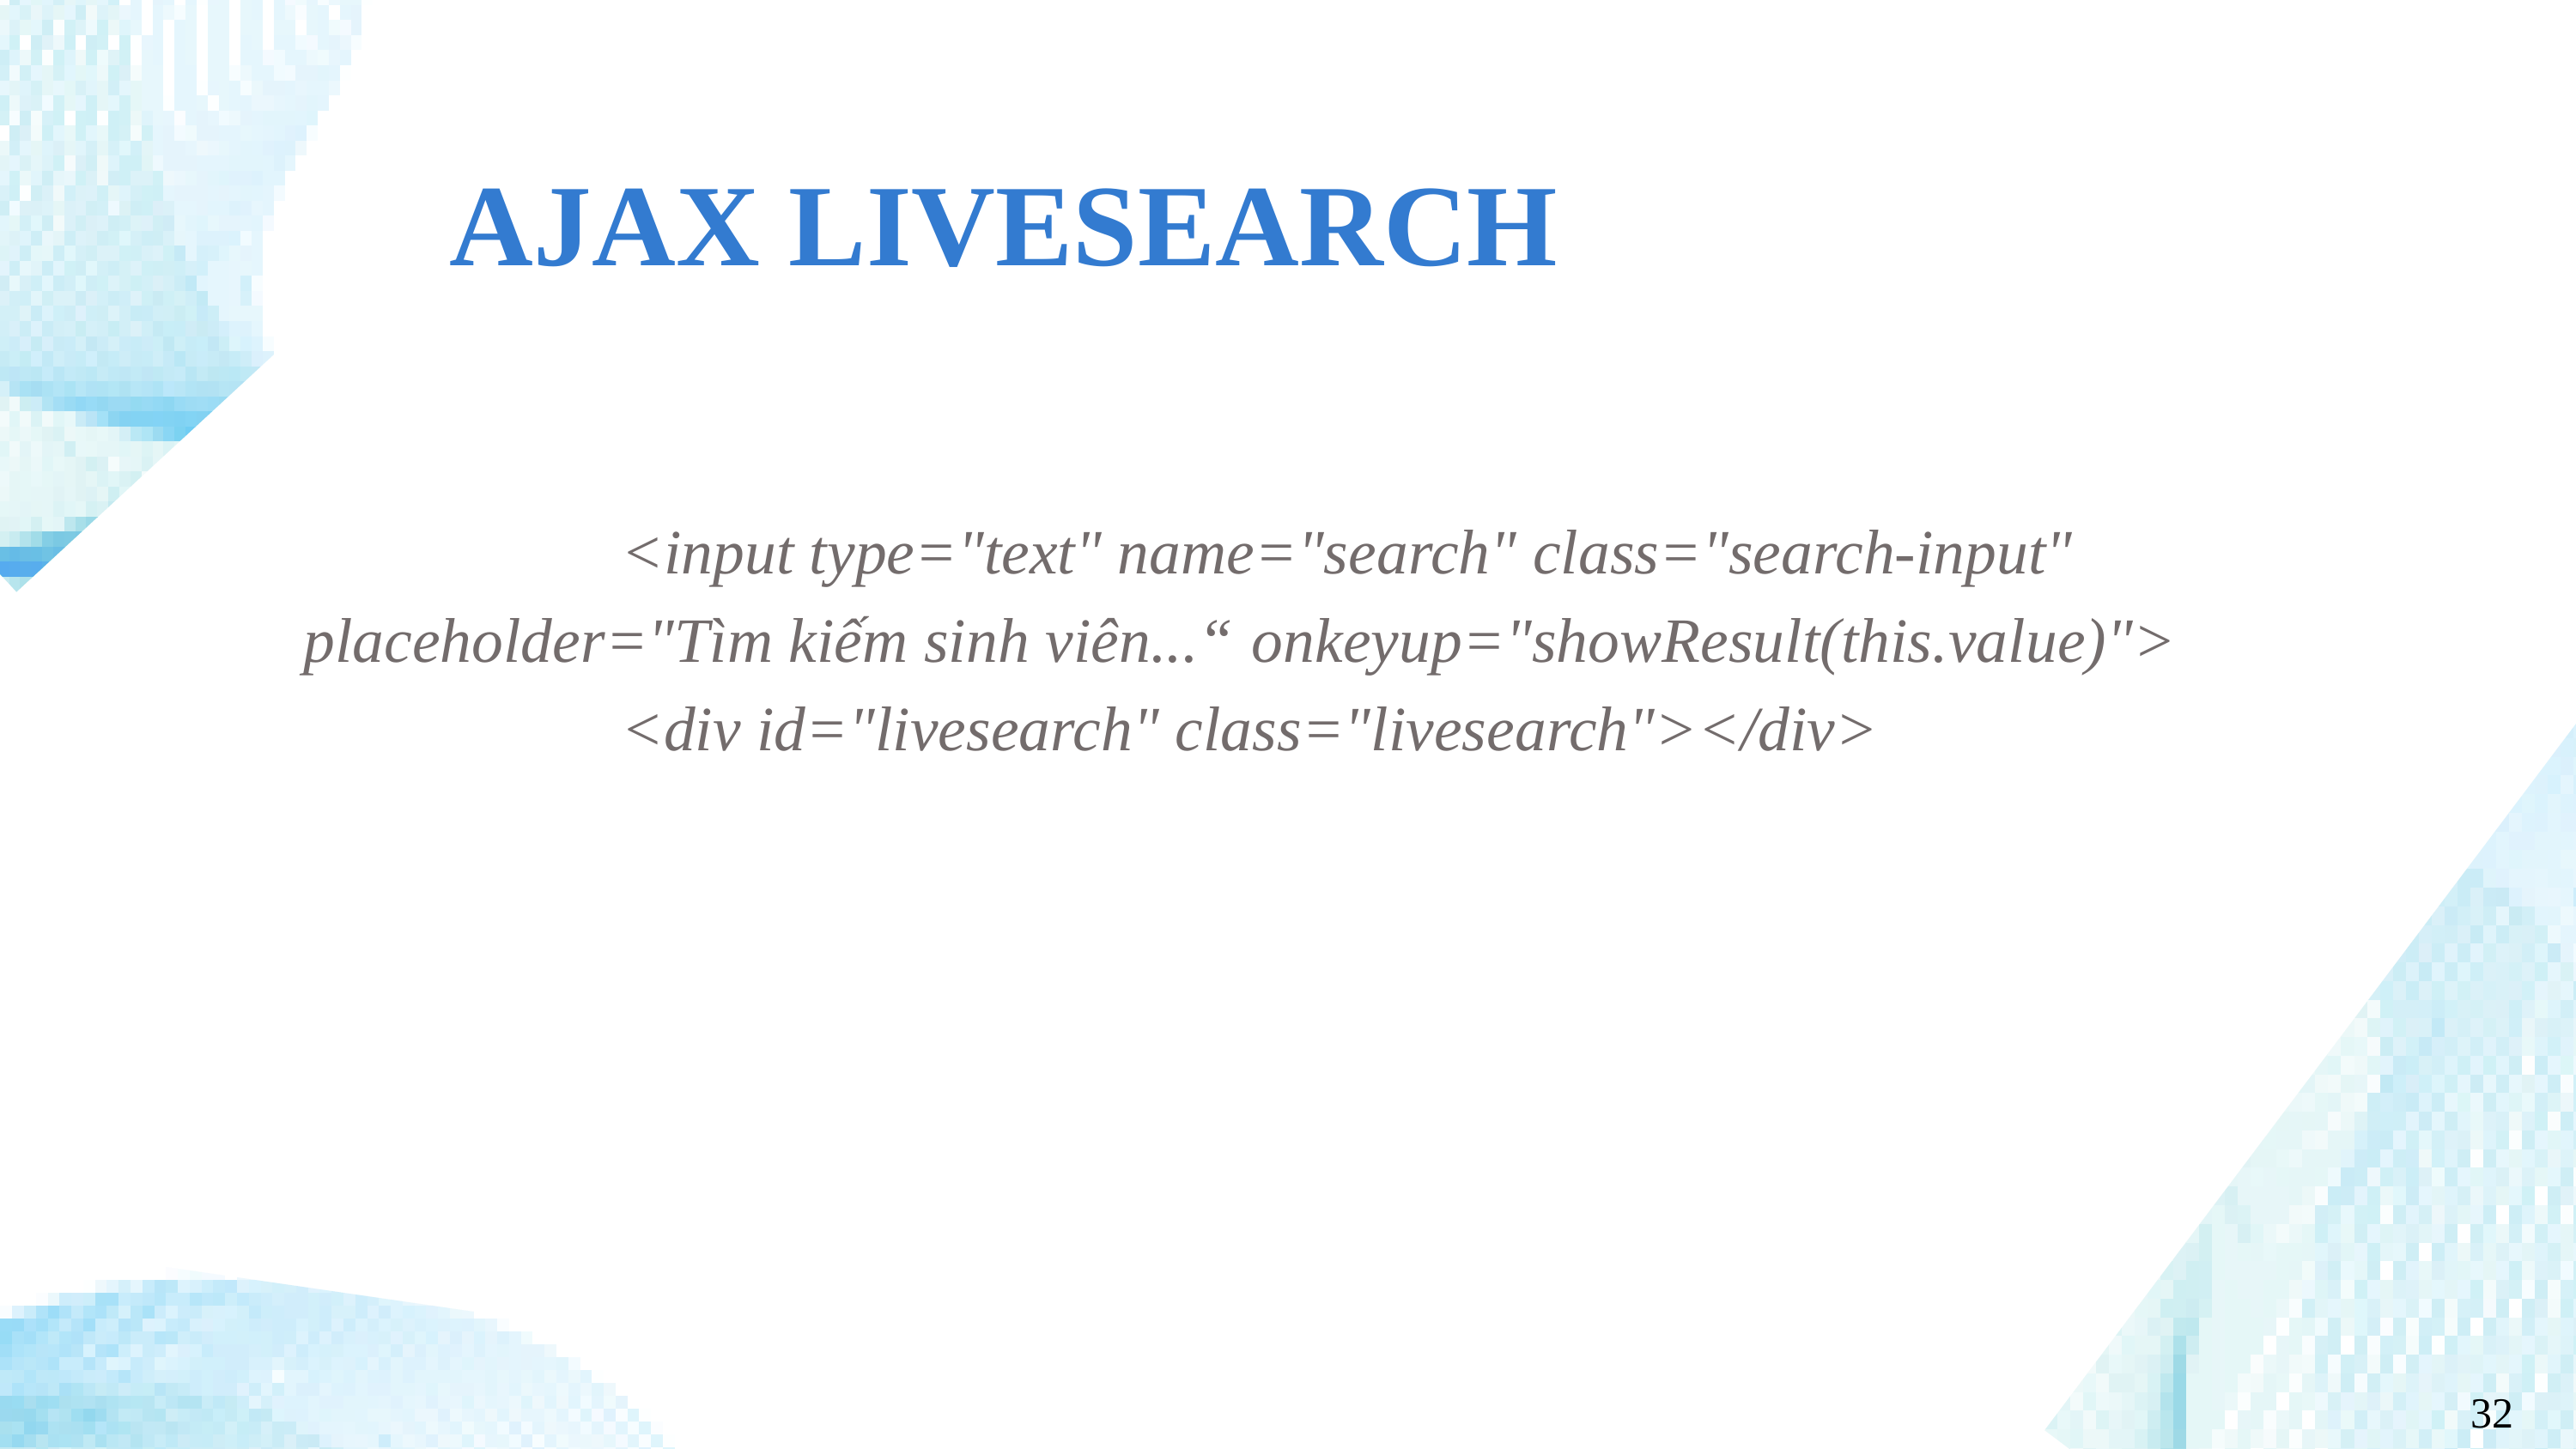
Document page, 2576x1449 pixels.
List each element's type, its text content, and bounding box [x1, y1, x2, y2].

text_box <input type="text" name="search" class="search-input" placeholder="Tìm kiếm sinh viên...“ onkeyup="showResult(this.value)"> <div id="livesearch" class="livesearch"></div> [303, 409, 2504, 764]
text_box [0, 1242, 1006, 1449]
text_box AJAX LIVESEARCH [449, 125, 1653, 289]
text_box 32 [2458, 1379, 2555, 1443]
text_box [0, 0, 638, 592]
text_box [2044, 724, 2576, 1449]
